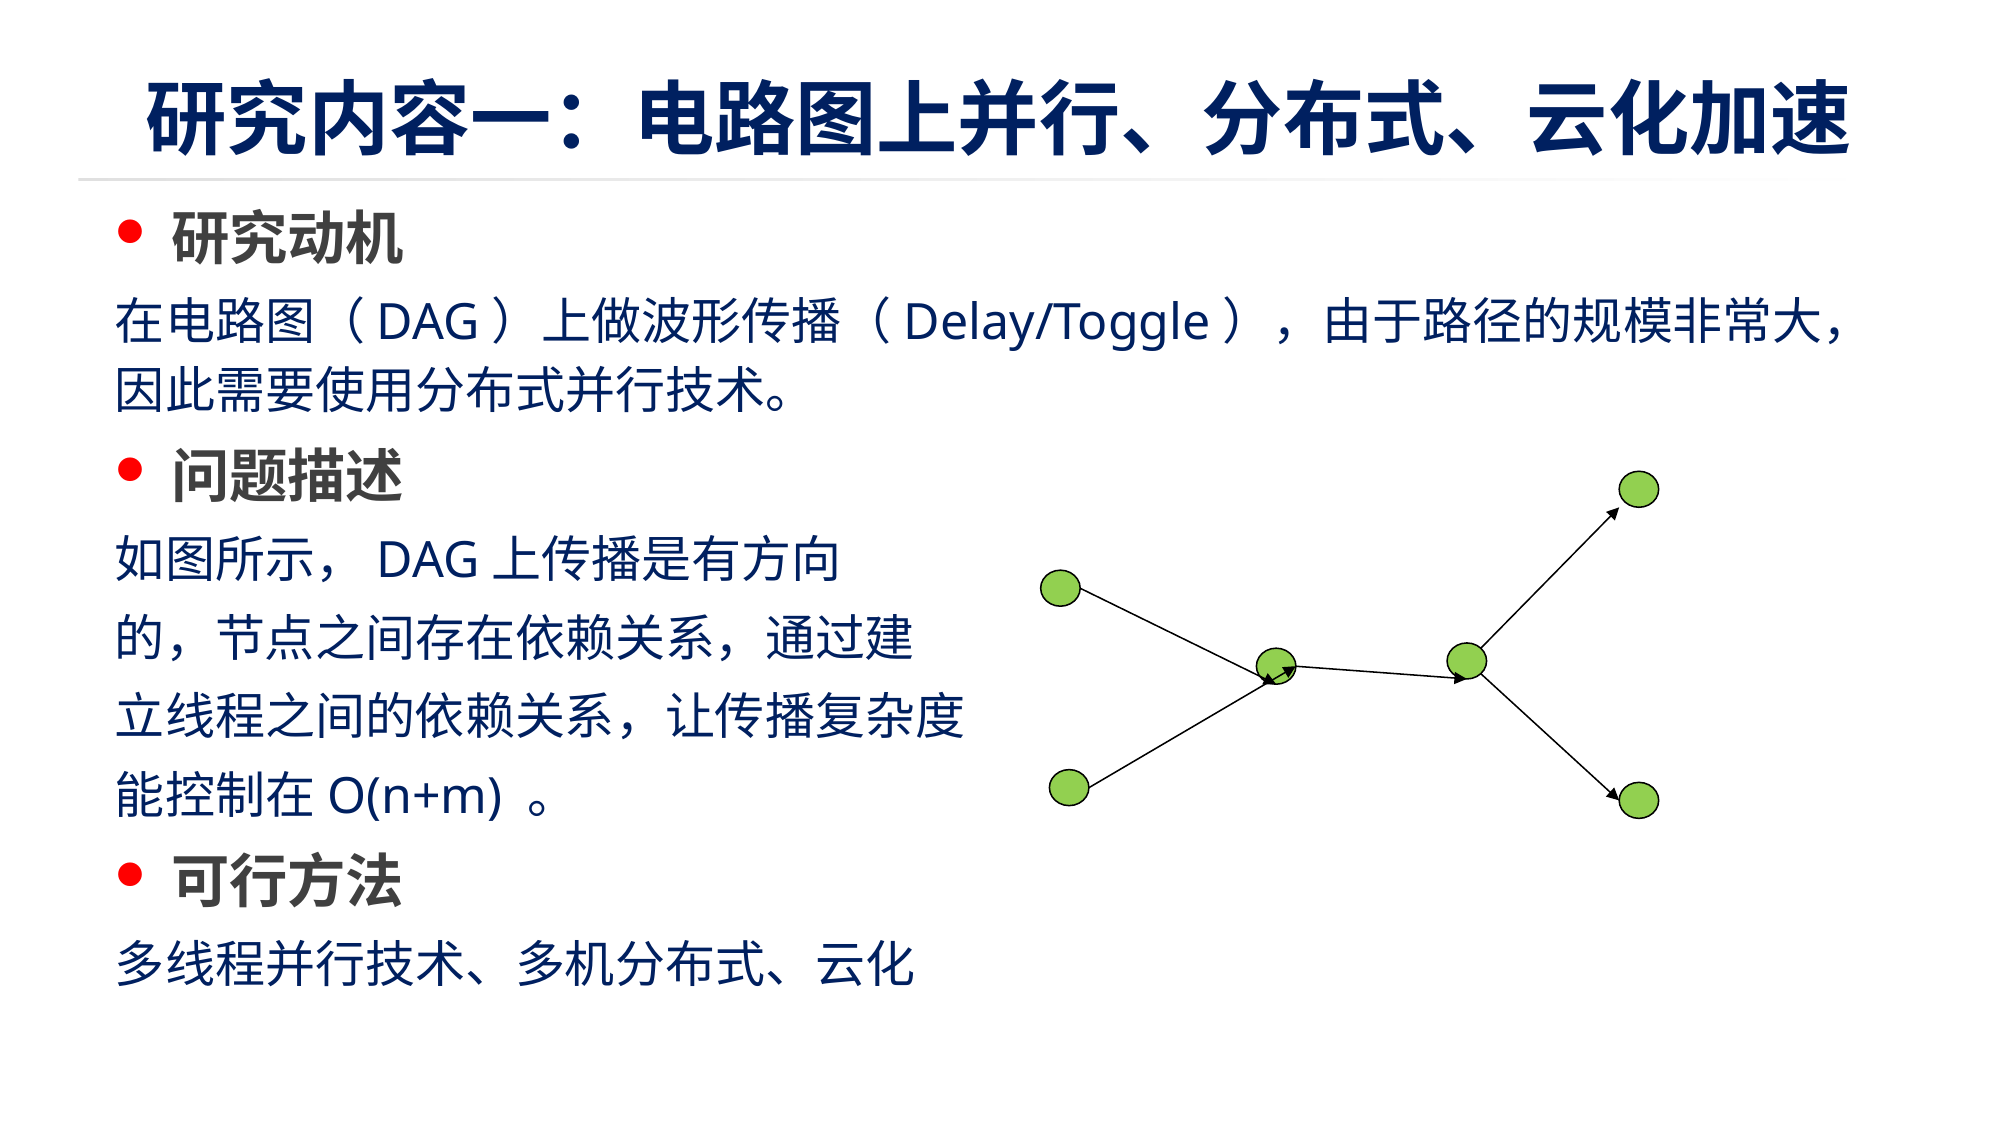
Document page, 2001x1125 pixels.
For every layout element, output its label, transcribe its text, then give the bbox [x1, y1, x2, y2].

title 研究内容一：电路图上并行、分布式、云化加速 [99, 20, 1898, 147]
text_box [1040, 470, 1659, 819]
text_box [0, 147, 2000, 1125]
